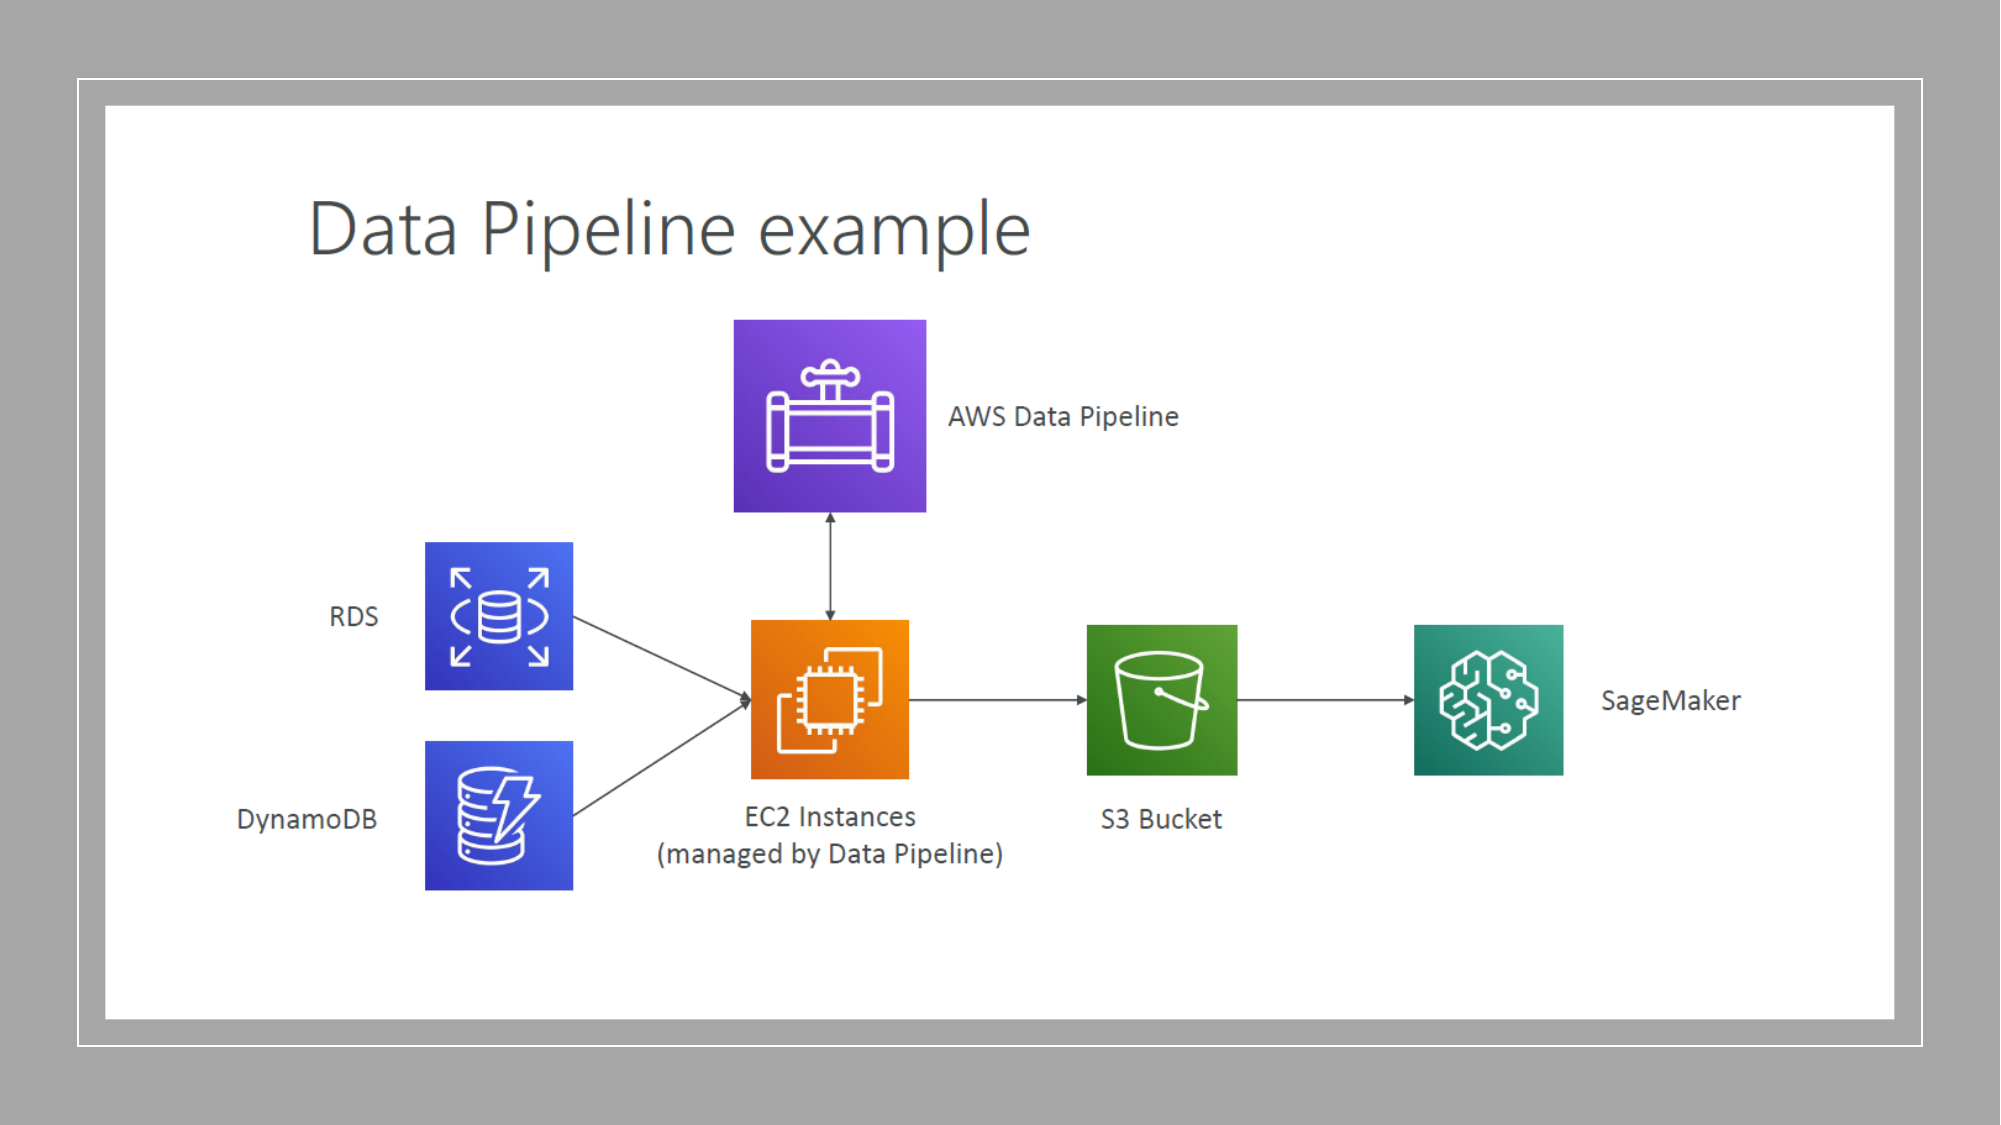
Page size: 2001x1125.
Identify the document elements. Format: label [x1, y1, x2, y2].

text_box [0, 0, 2000, 1125]
picture [198, 163, 1760, 940]
text_box [77, 78, 1923, 1047]
text_box [104, 104, 1895, 1020]
